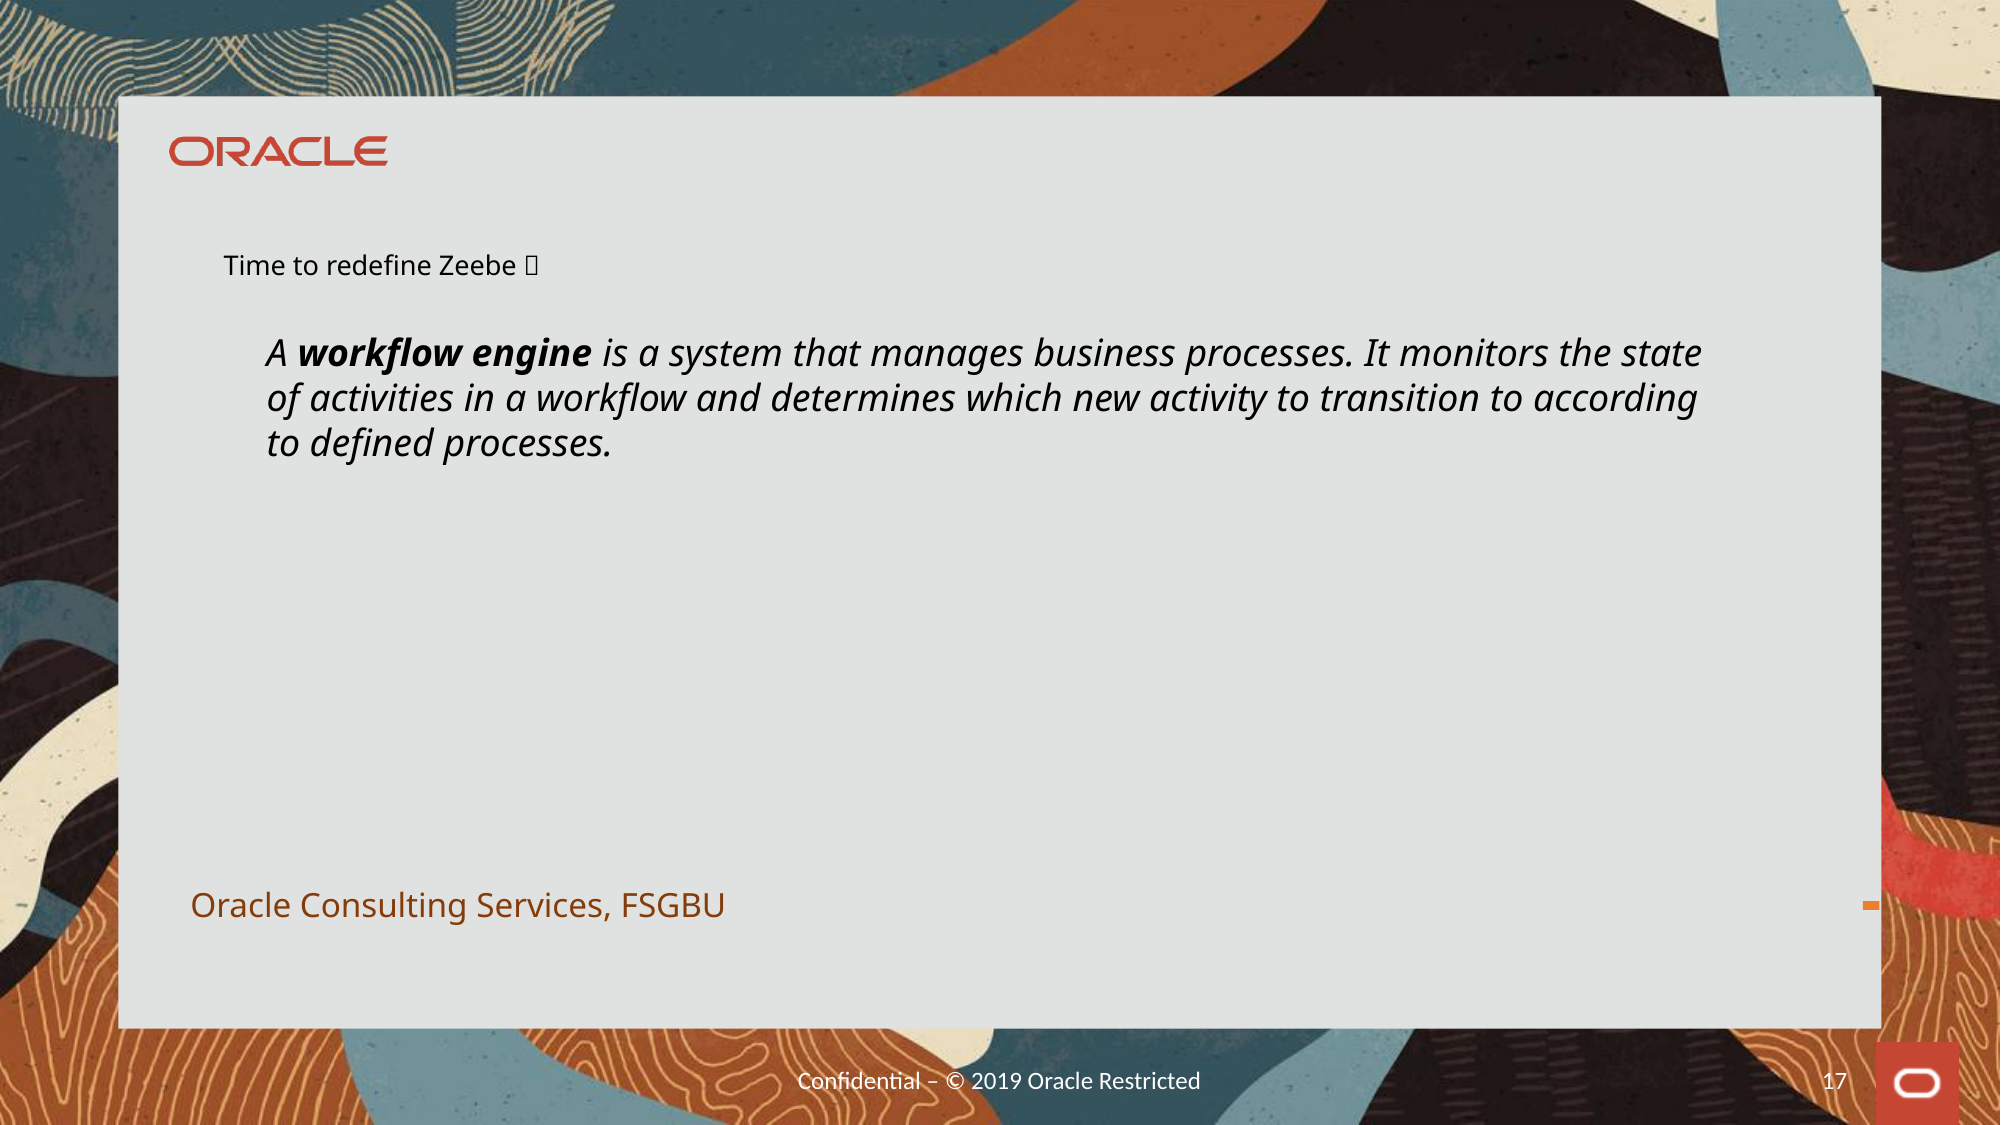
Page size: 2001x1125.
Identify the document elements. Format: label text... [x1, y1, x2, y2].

slide_number 17 [1412, 1049, 1863, 1110]
title Time to redefine Zeebe  [173, 215, 1827, 322]
footer Confidential – © 2019 Oracle Restricted [662, 1049, 1338, 1110]
text_box [201, 339, 1748, 868]
picture [0, 0, 2000, 1125]
list Oracle Consulting Services, FSGBU [190, 837, 1843, 928]
text_box A workflow engine is a system that manages business processes. It monitors the state of activities in a workflow and determines which new activity to transition to according to defined processes. [251, 321, 1748, 472]
